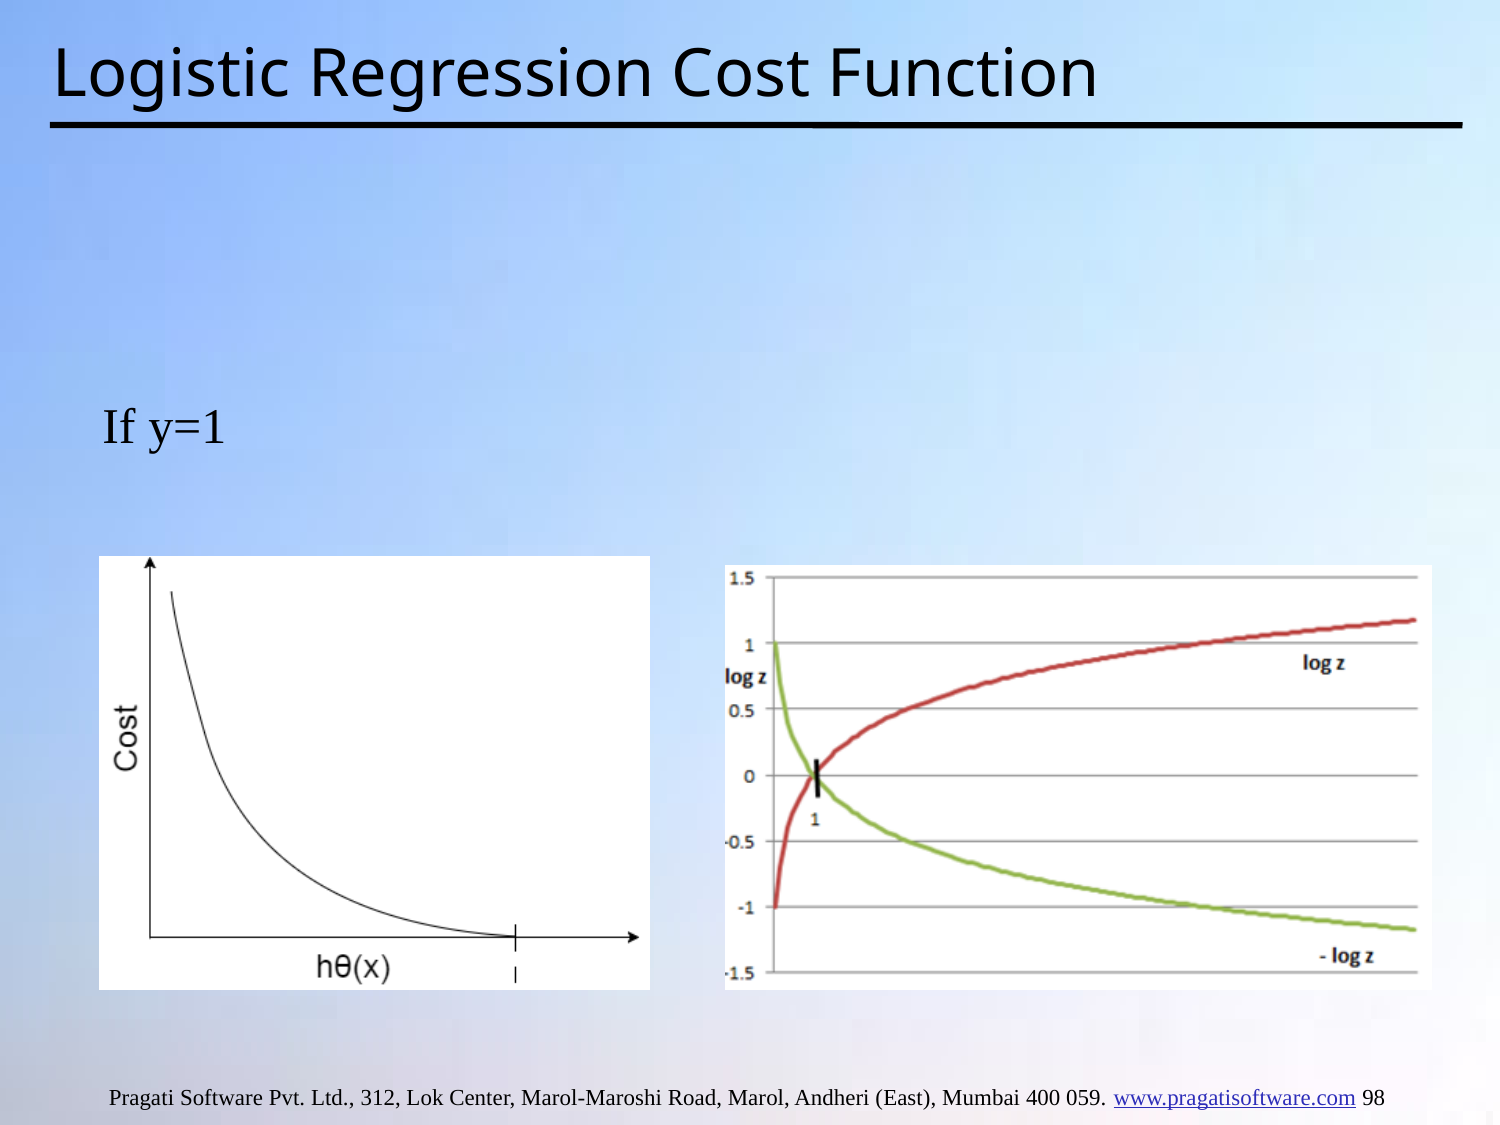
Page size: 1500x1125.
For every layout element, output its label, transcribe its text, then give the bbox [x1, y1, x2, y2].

picture [0, 0, 1500, 1125]
title Logistic Regression Cost Function [37, 0, 1462, 137]
